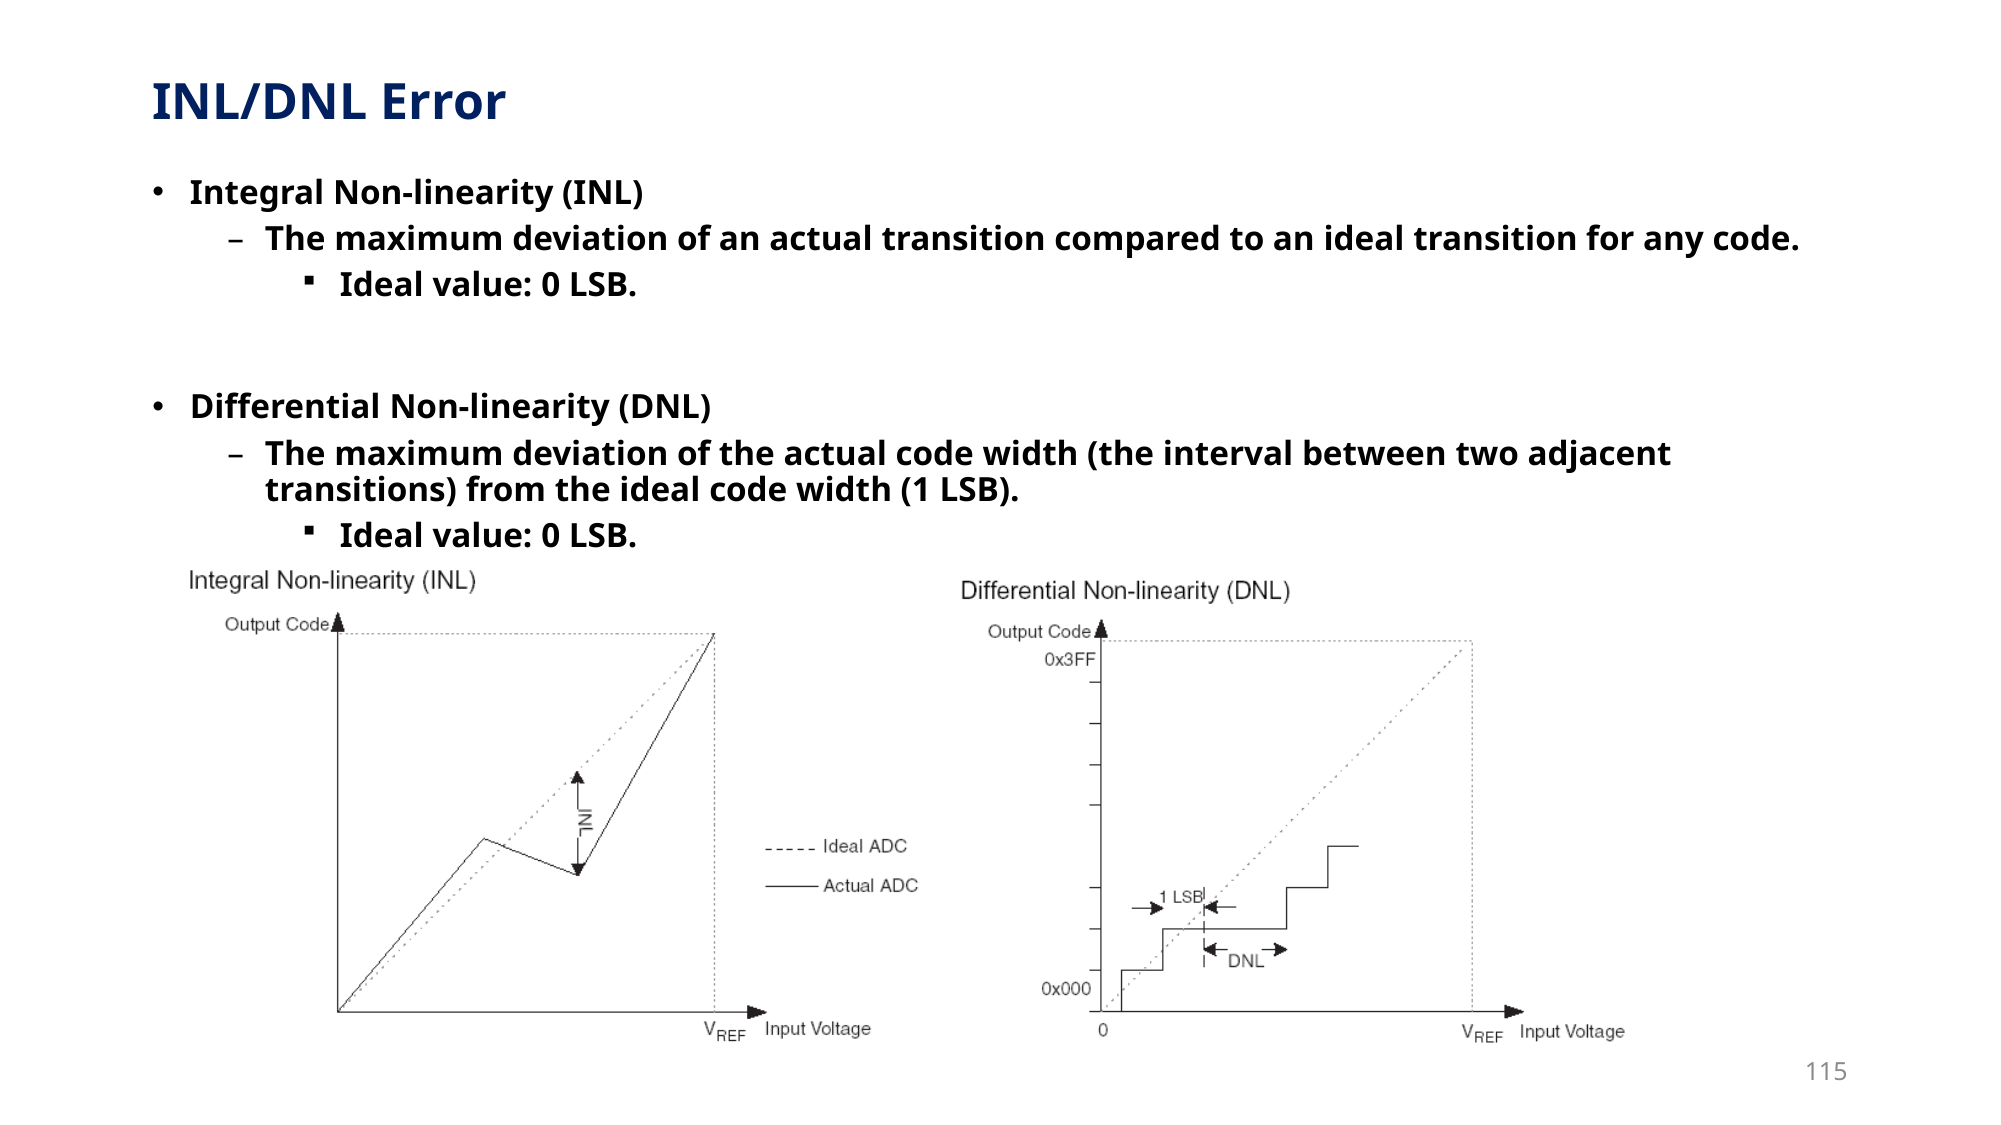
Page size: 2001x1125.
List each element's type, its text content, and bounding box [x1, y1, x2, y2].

picture [956, 576, 1638, 1056]
list Integral Non-linearity (INL) The maximum deviation of an actual transition compared to an ideal transition for any code. Ideal value: 0 LSB. Differential Non-linearity (DNL) The maximum deviation of the actual code width (the interval between two adjacent transitions) from the ideal code width (1 LSB). Ideal value: 0 LSB. [137, 167, 1863, 1014]
slide_number 115 [1412, 1042, 1863, 1103]
title INL/DNL Error [137, 67, 1863, 139]
picture [182, 563, 927, 1056]
